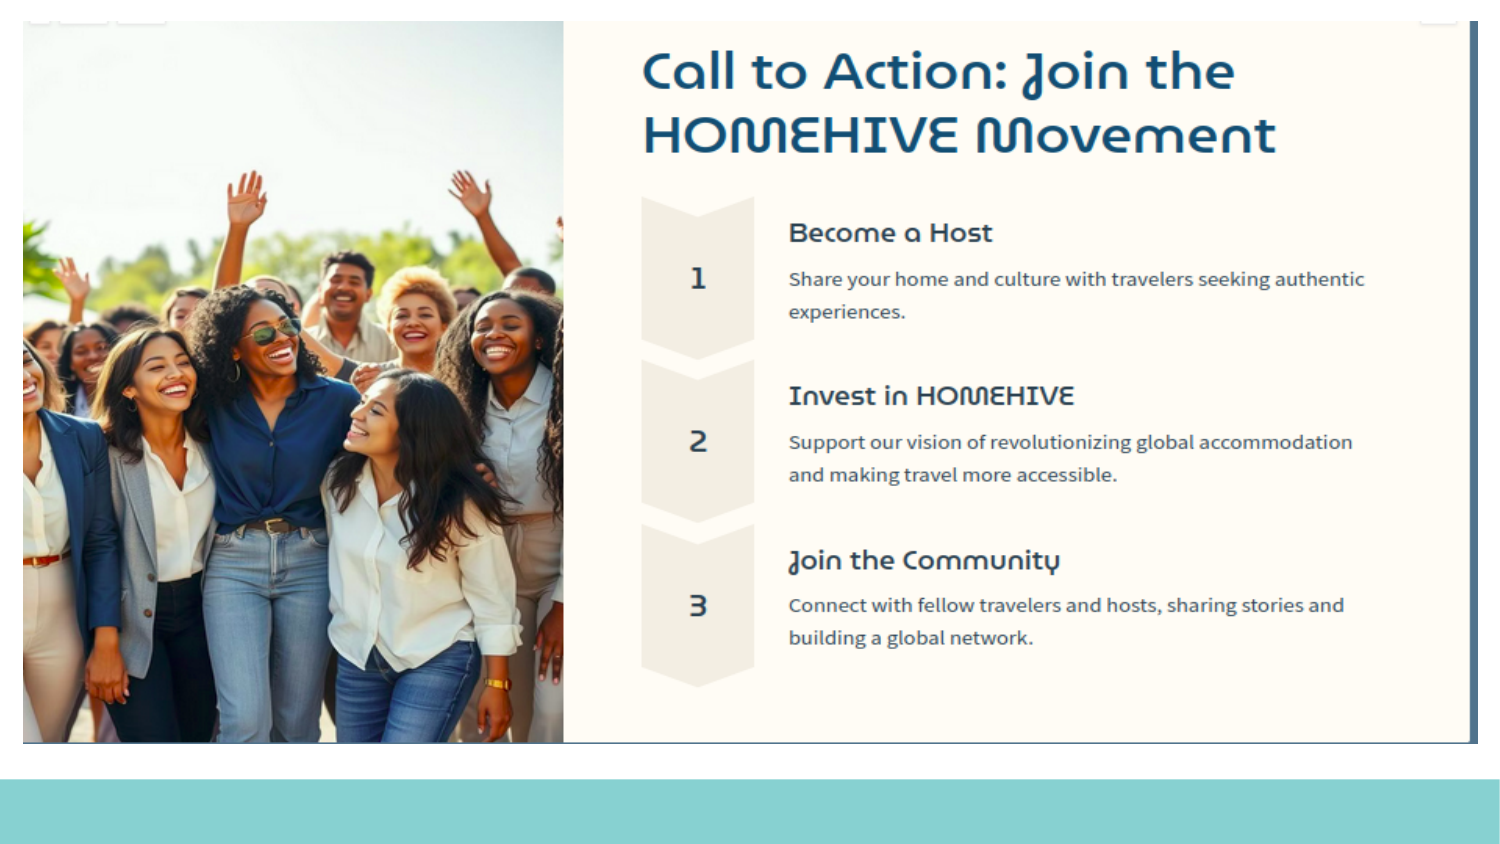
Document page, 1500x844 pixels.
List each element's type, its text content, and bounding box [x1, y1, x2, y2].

text_box 30 [0, 779, 1500, 844]
picture [23, 21, 1479, 745]
